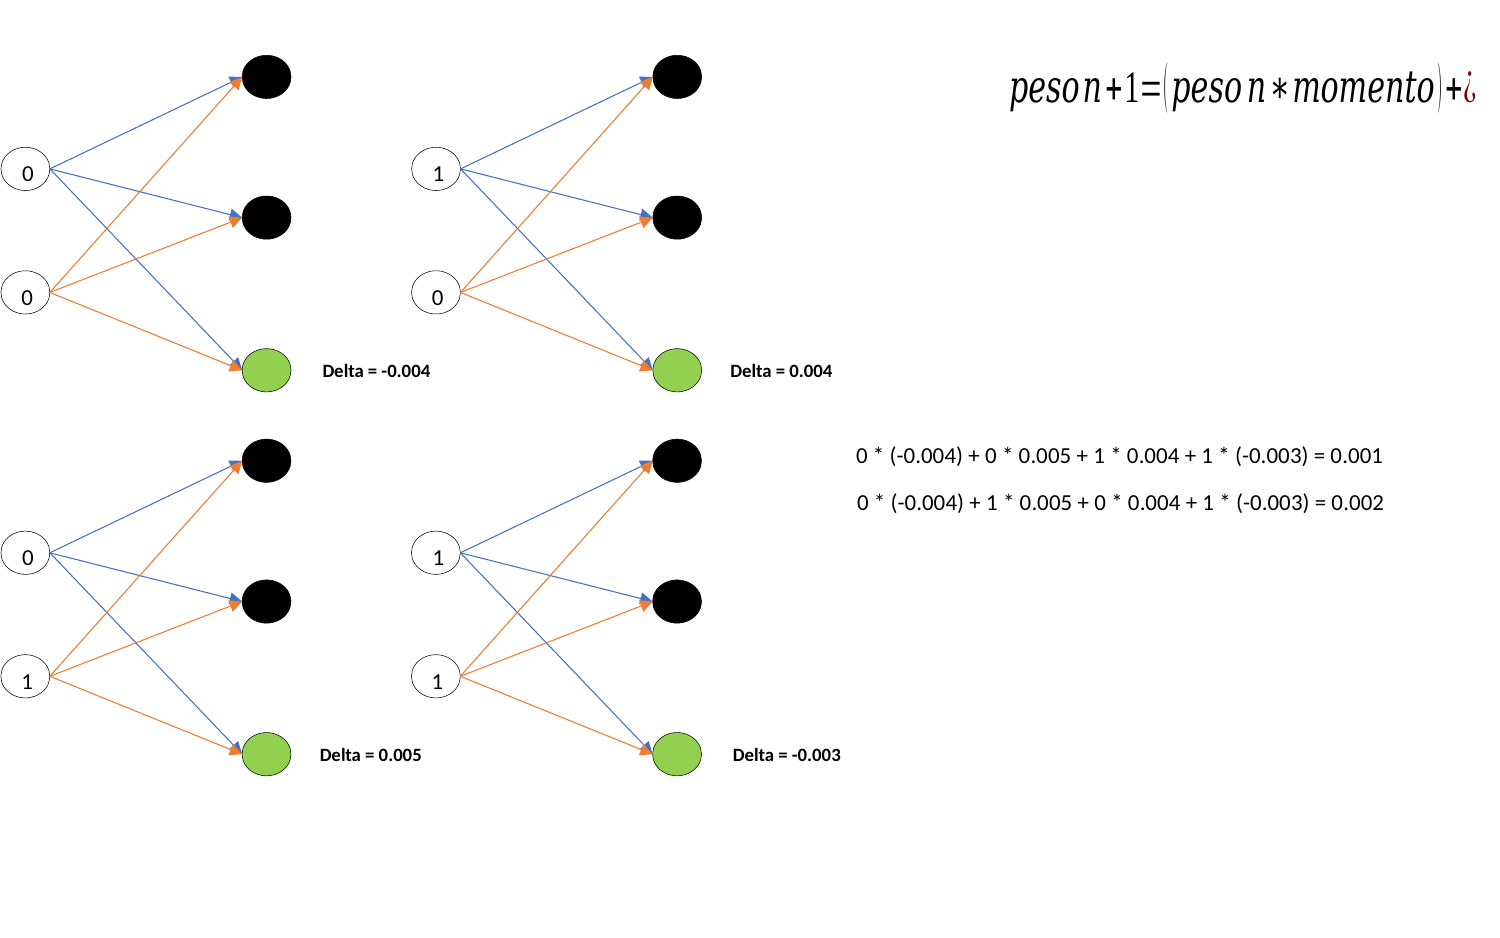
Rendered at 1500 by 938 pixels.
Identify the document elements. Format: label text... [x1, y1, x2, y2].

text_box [0, 55, 411, 392]
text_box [411, 439, 873, 776]
text_box 0 * (-0.004) + 1 * 0.005 + 0 * 0.004 + 1 * (-0.003) = 0.002 [873, 480, 1401, 523]
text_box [0, 439, 411, 776]
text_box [411, 55, 862, 392]
text_box 0 * (-0.004) + 0 * 0.005 + 1 * 0.004 + 1 * (-0.003) = 0.001 [841, 433, 1400, 476]
